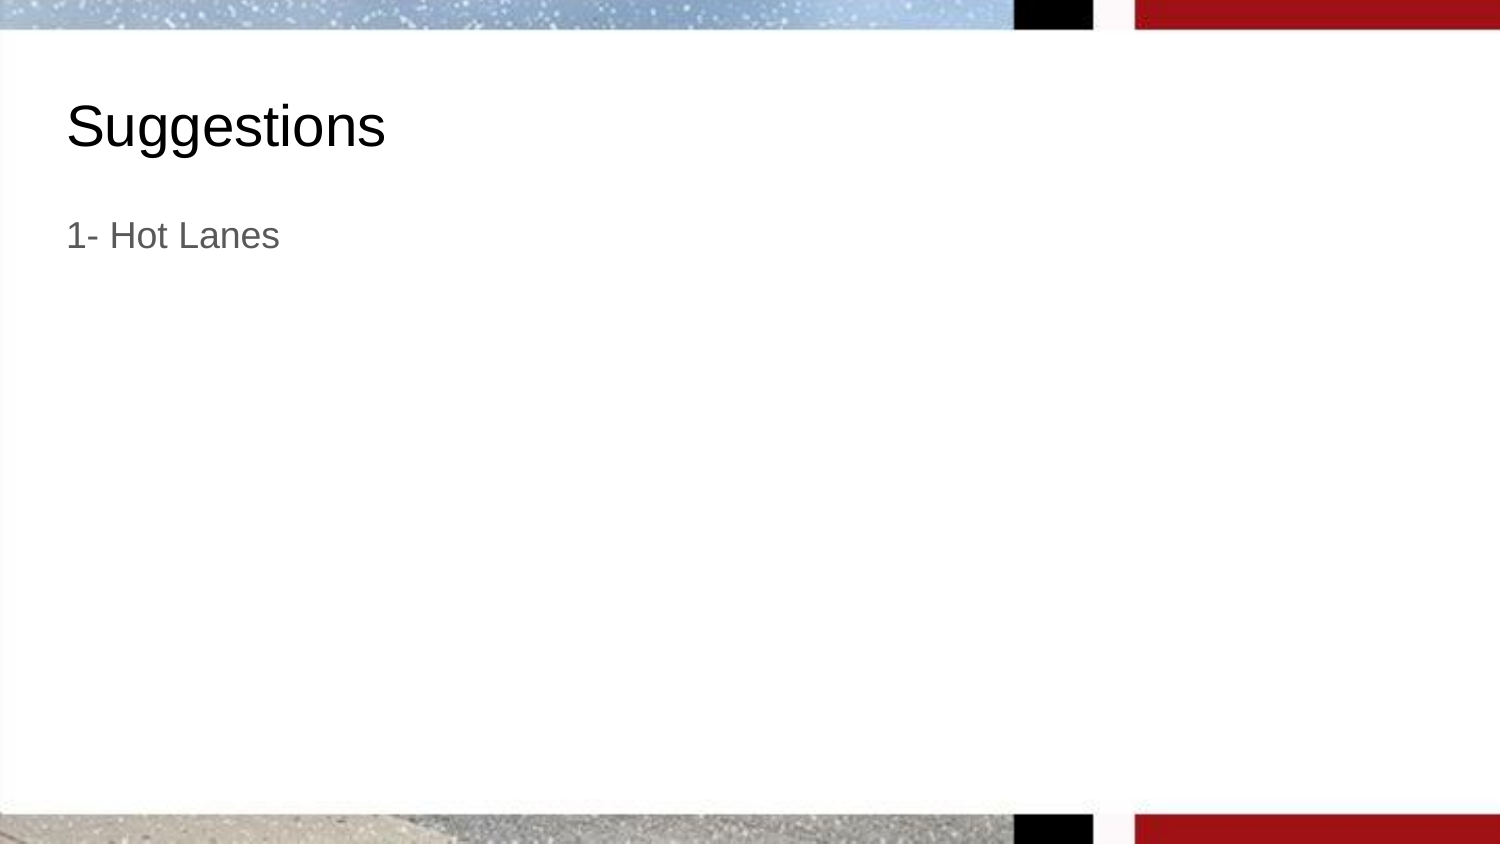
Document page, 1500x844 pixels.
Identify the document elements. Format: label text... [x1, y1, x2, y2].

list 1- Hot Lanes [51, 189, 1449, 750]
picture [0, 0, 1500, 844]
title Suggestions [51, 72, 1449, 167]
